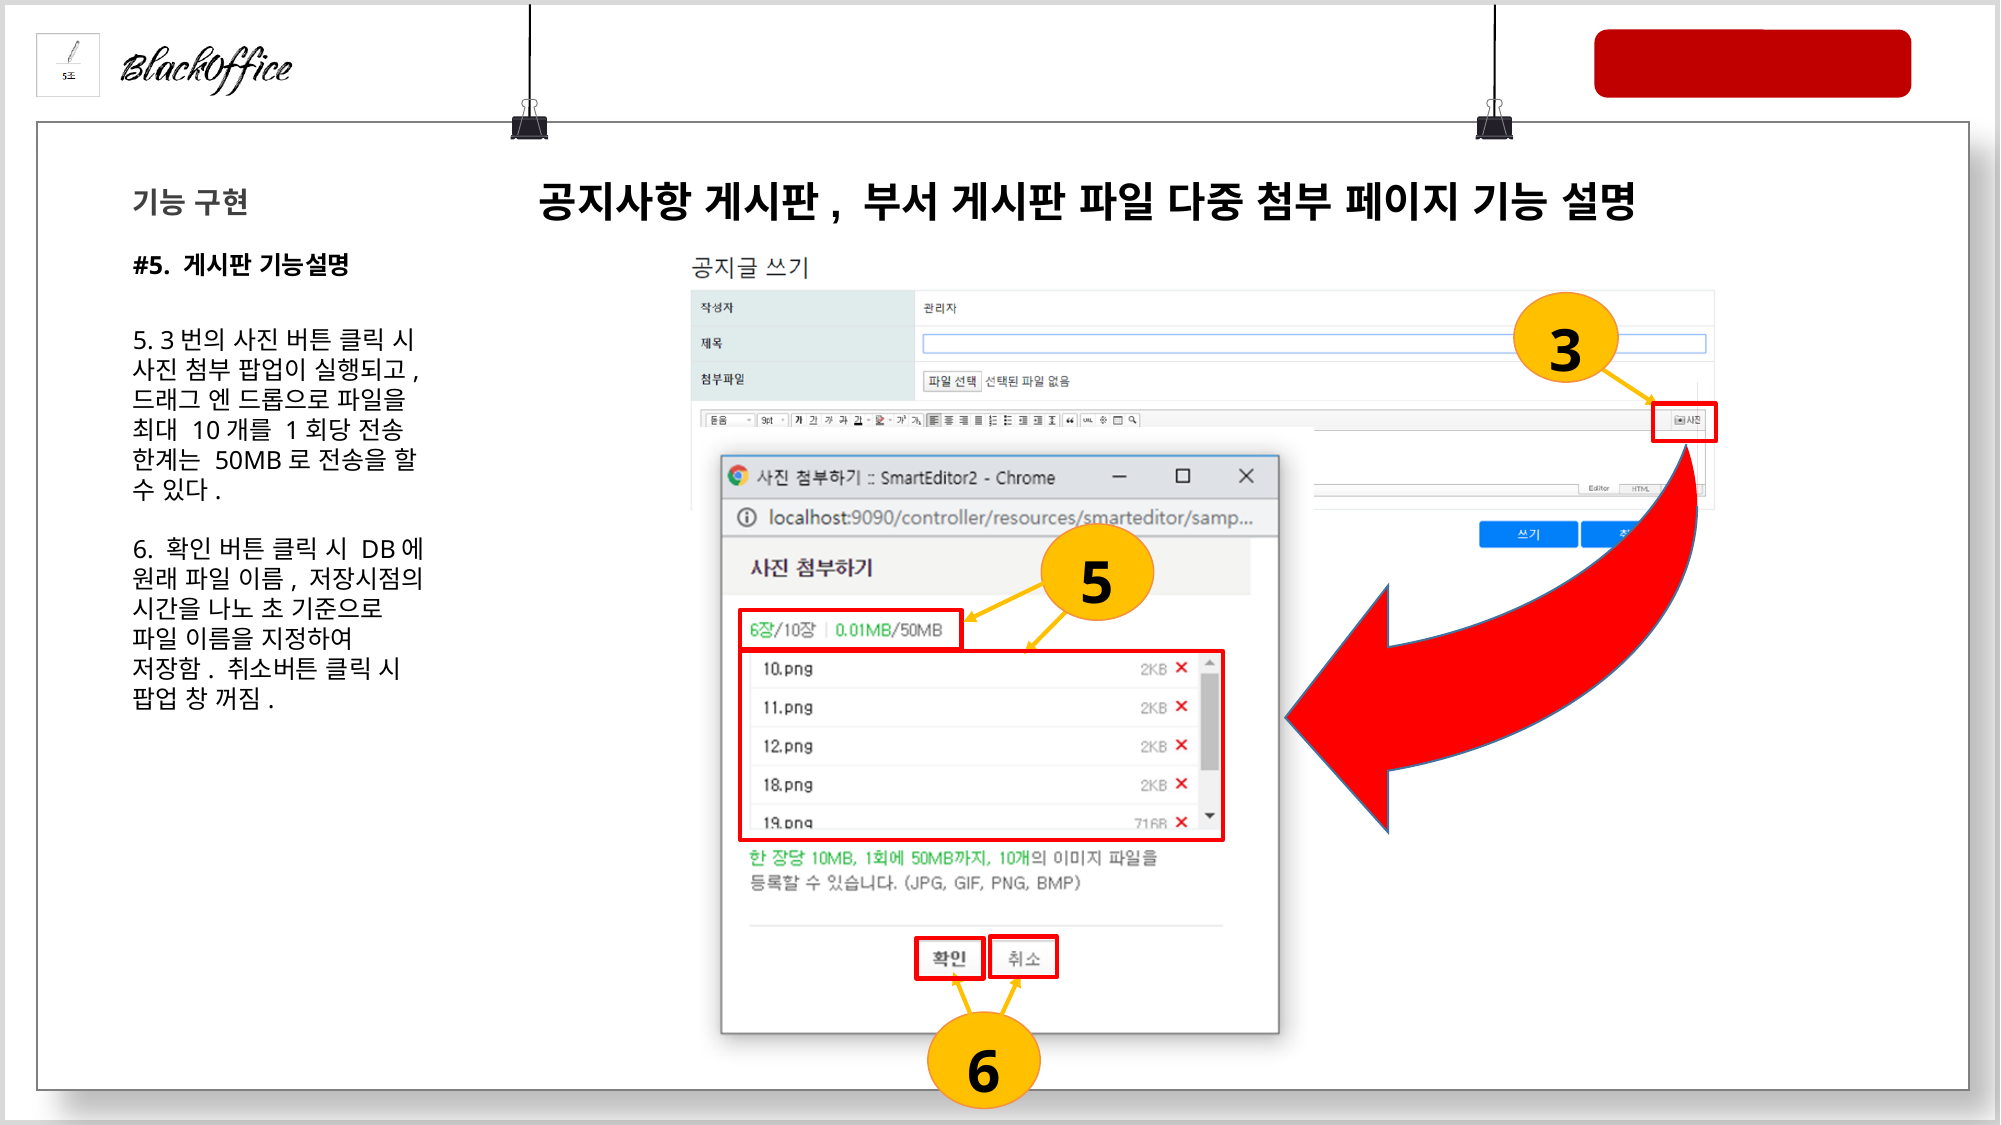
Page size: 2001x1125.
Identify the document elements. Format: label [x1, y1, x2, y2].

text_box [0, 0, 2000, 1125]
text_box [676, 239, 1726, 557]
text_box [692, 427, 1314, 1109]
